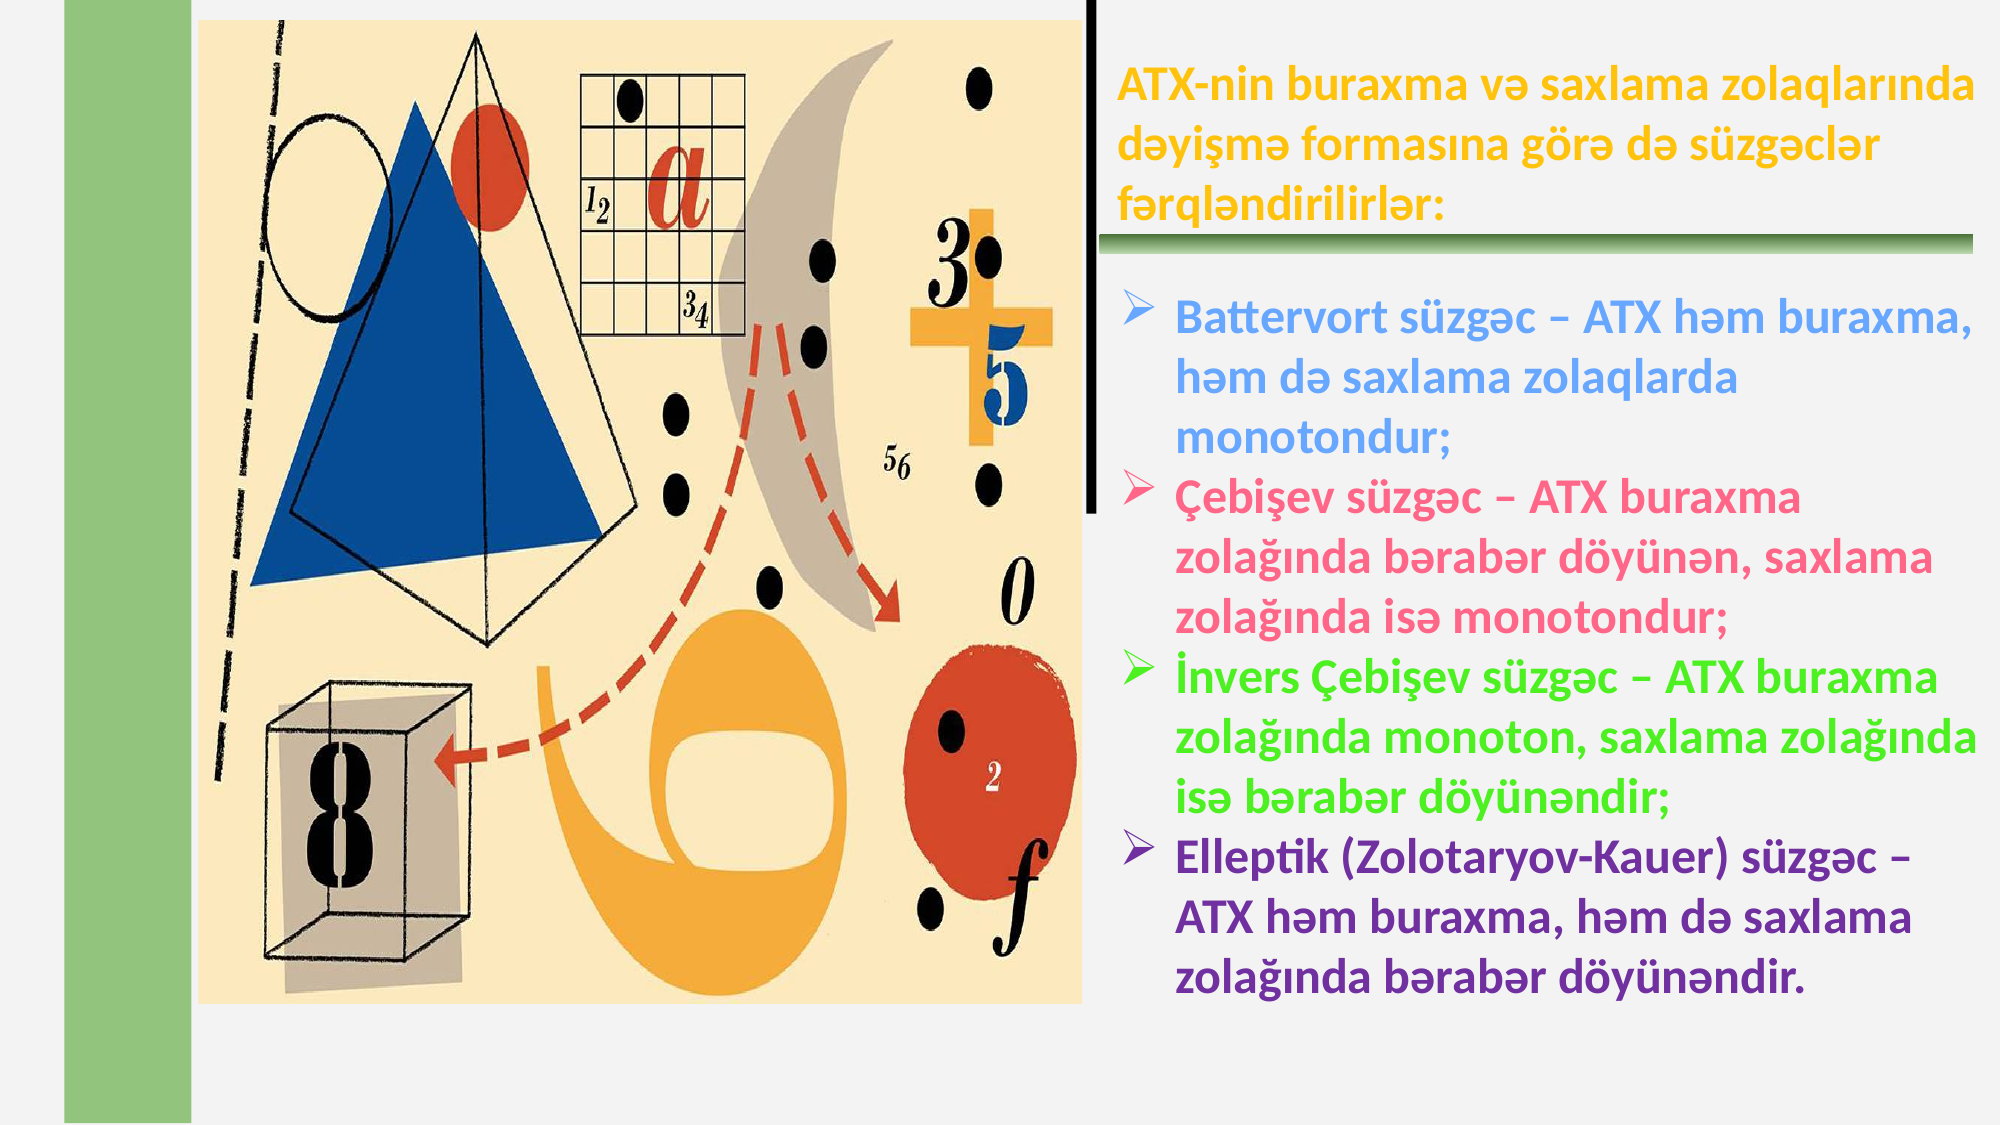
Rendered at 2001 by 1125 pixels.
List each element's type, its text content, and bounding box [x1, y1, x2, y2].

text_box ATX-nin buraxma və saxlama zolaqlarında dəyişmə formasına görə də süzgəclər fərqləndirilirlər: [1102, 43, 2000, 238]
text_box [1099, 234, 1973, 254]
text_box Battervort süzgəc – ATX həm buraxma, həm də saxlama zolaqlarda monotondur; Çebişev süzgəc – ATX buraxma zolağında bərabər döyünən, saxlama zolağında isə monotondur; İnvers Çebişev süzgəc – ATX buraxma zolağında monoton, saxlama zolağında isə bərabər döyünəndir; Elleptik (Zolotaryov-Kauer) süzgəc – ATX həm buraxma, həm də saxlama zolağında bərabər döyünəndir. [1104, 276, 2000, 1011]
picture [198, 20, 1083, 1005]
text_box [1086, 0, 1097, 514]
